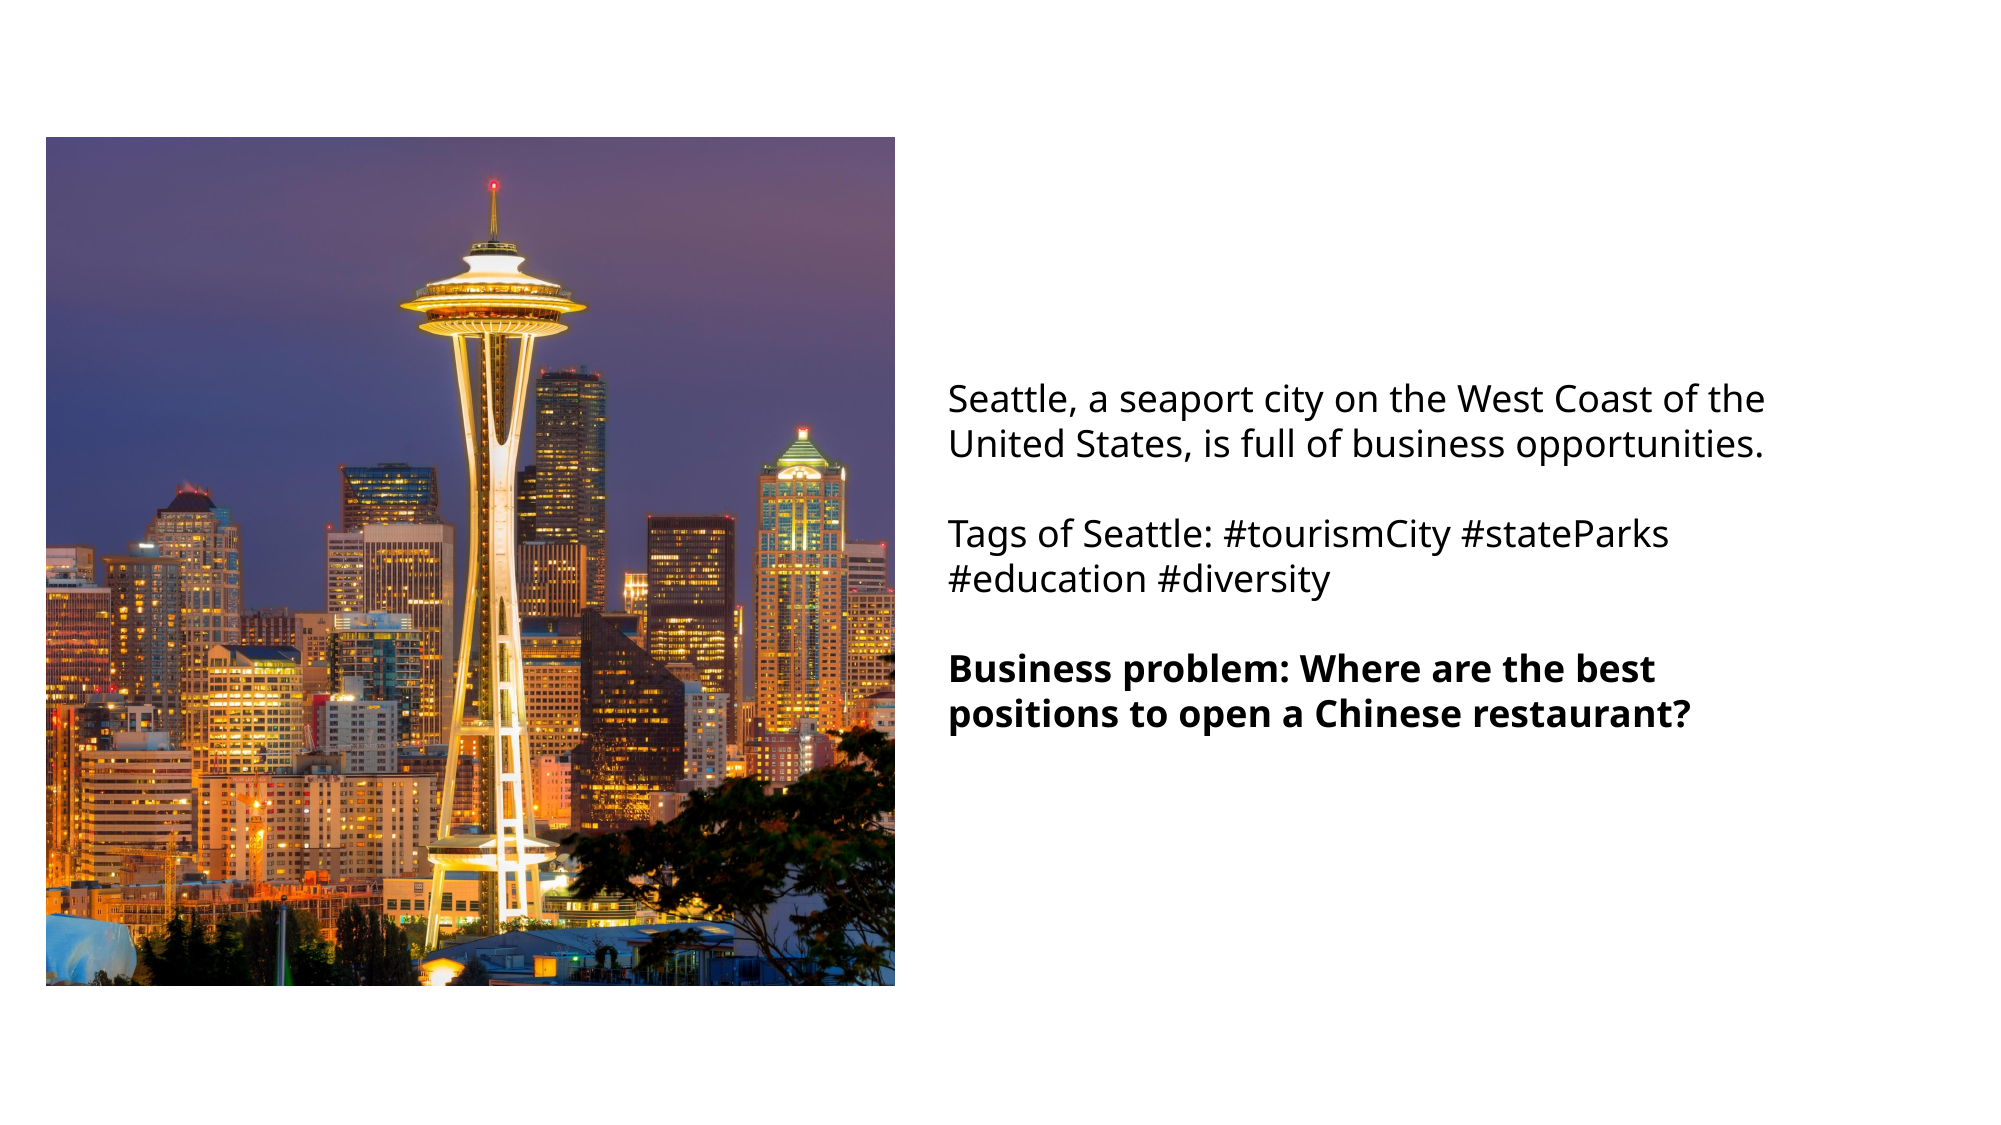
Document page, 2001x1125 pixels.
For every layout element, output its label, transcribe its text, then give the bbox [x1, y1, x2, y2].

text_box Seattle, a seaport city on the West Coast of the United States, is full of business opportunities. Tags of Seattle: #tourismCity #stateParks #education #diversity Business problem: Where are the best positions to open a Chinese restaurant? [933, 367, 1800, 742]
picture [46, 137, 895, 986]
